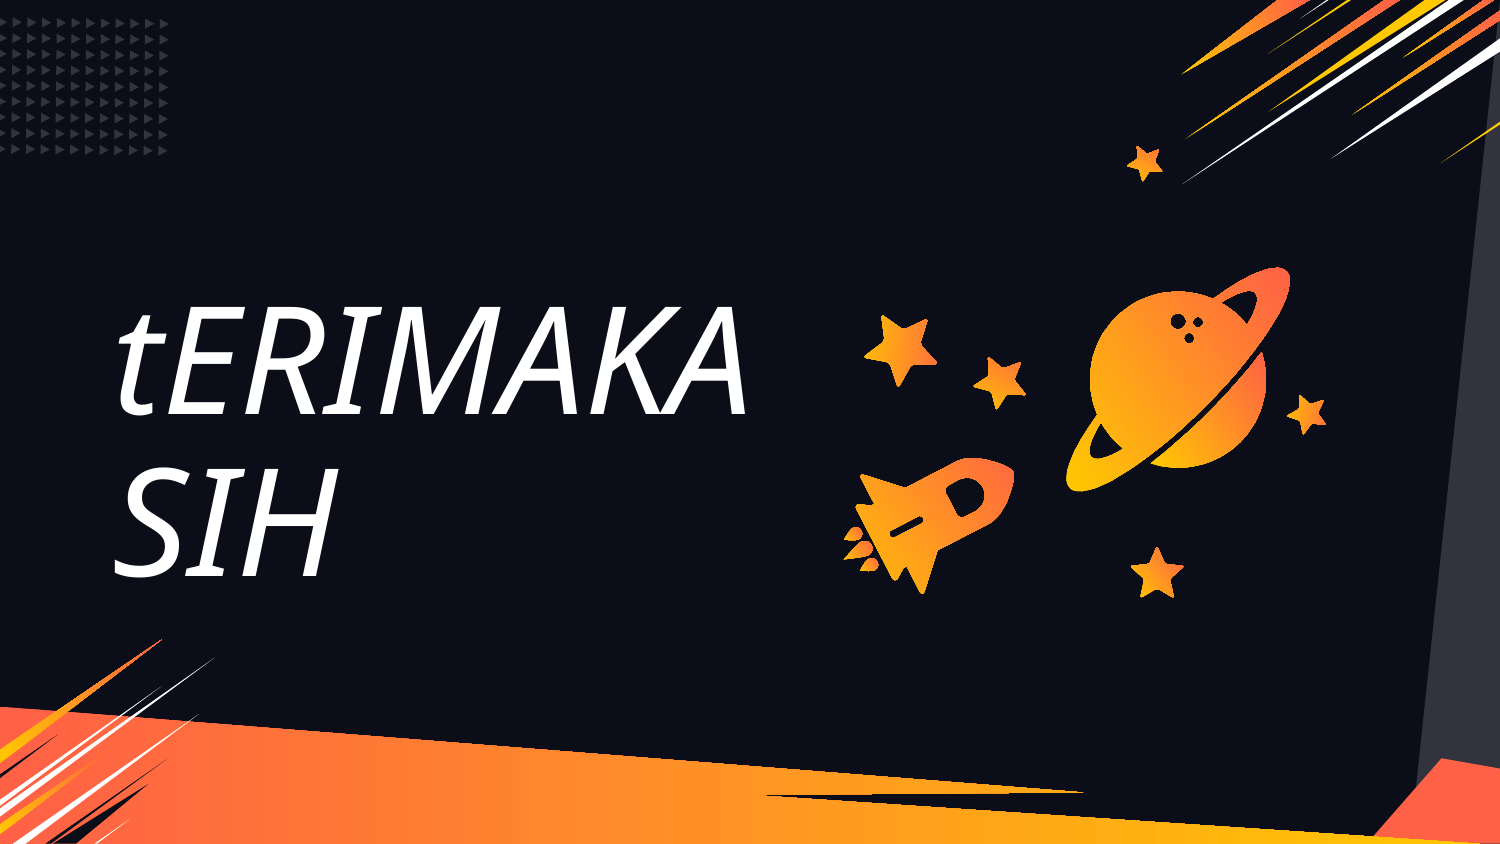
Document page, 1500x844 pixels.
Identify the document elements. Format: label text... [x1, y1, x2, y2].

slide_number [1378, 766, 1469, 832]
text_box [1295, 395, 1326, 435]
title tERIMAKASIH [112, 352, 755, 543]
text_box [1127, 146, 1163, 182]
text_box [851, 443, 1000, 592]
text_box [1131, 547, 1184, 598]
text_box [1066, 267, 1290, 492]
text_box [864, 315, 937, 387]
text_box [973, 357, 1026, 410]
